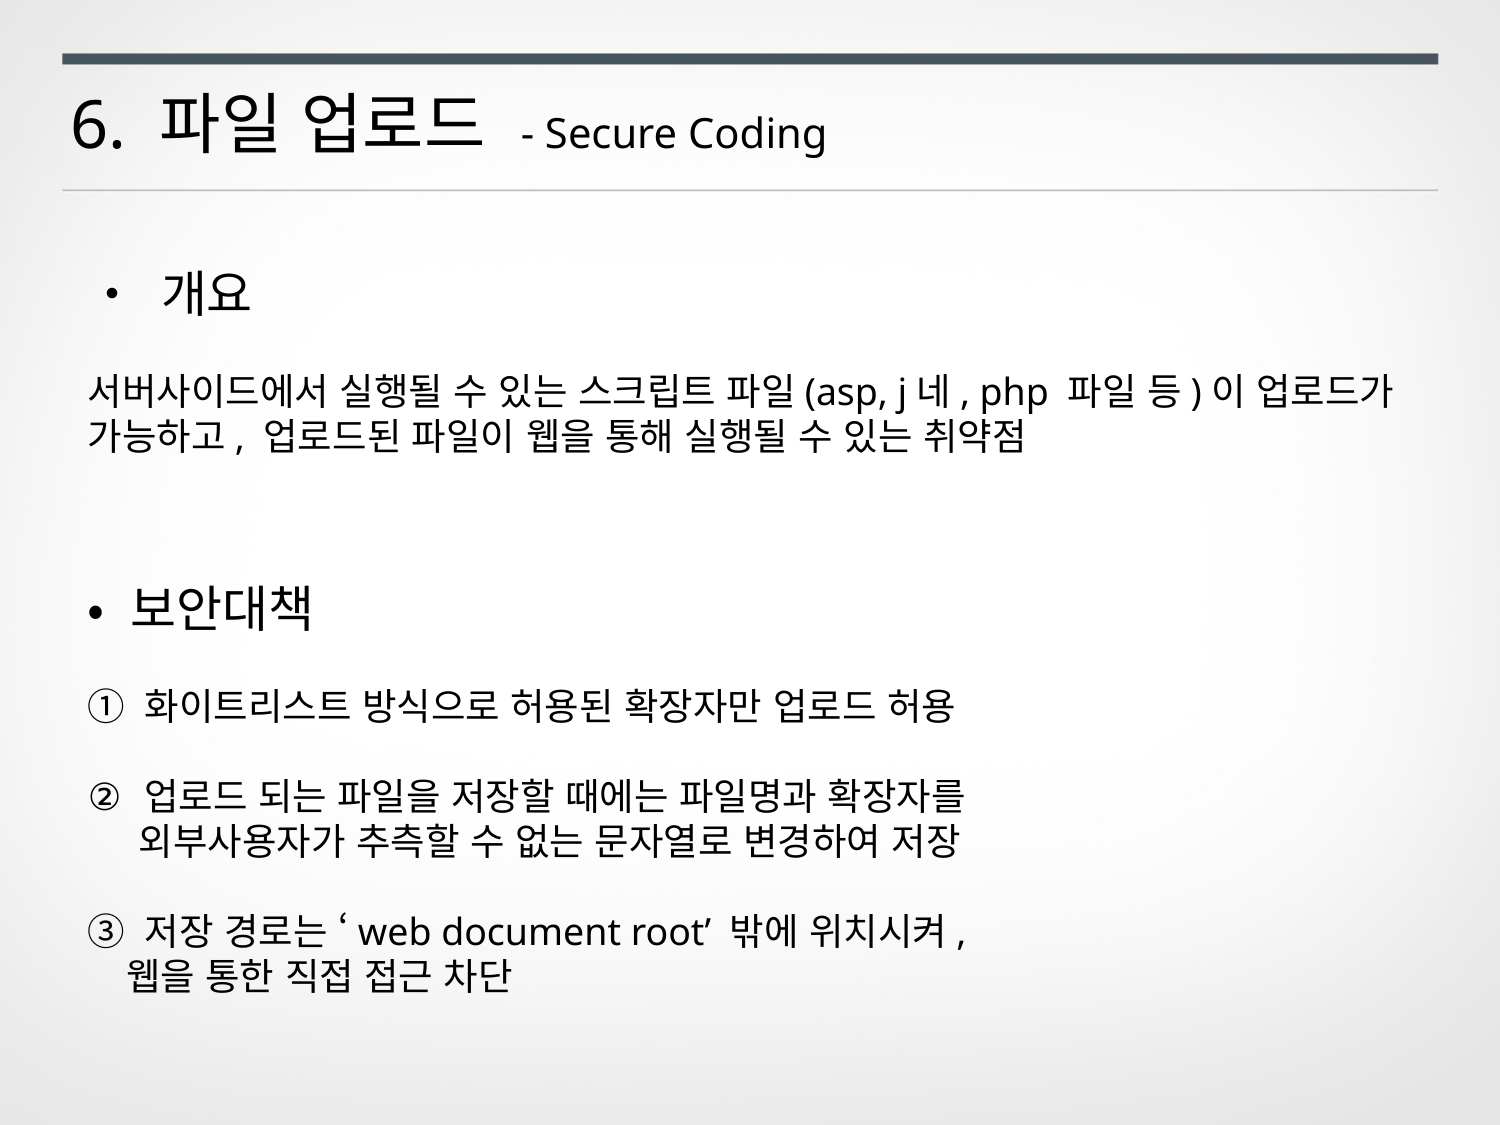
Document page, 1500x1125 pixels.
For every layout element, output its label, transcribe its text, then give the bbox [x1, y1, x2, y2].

text_box • 개요 서버사이드에서 실행될 수 있는 스크립트 파일(asp, j네, php 파일 등)이 업로드가 가능하고, 업로드된 파일이 웹을 통해 실행될 수 있는 취약점 • 보안대책 ① 화이트리스트 방식으로 허용된 확장자만 업로드 허용 업로드 되는 파일을 저장할 때에는 파일명과 확장자를 외부사용자가 추측할 수 없는 문자열로 변경하여 저장 ③ 저장 경로는 ‘web document root’ 밖에 위치시켜, 웹을 통한 직접 접근 차단 [73, 255, 1424, 1006]
text_box 6. 파일 업로드 - Secure Coding [70, 74, 1424, 173]
picture [0, 0, 1500, 1125]
